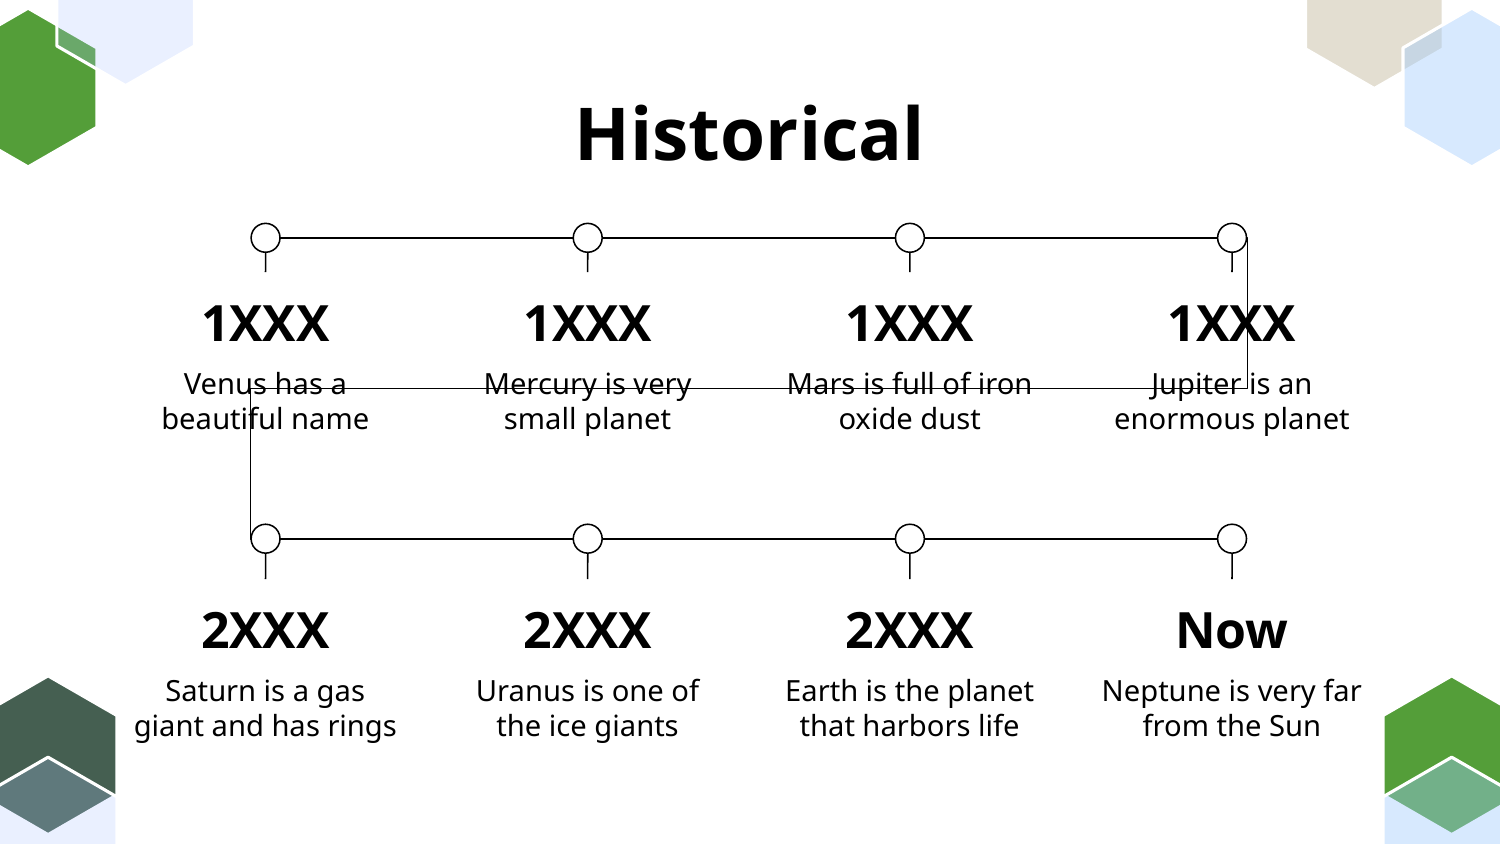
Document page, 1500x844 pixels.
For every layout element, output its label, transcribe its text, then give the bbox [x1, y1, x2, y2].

text_box [1217, 223, 1247, 237]
text_box [895, 223, 925, 236]
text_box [250, 237, 1247, 539]
text_box Neptune is very far from the Sun [1083, 657, 1381, 752]
text_box 1XXX [1252, 272, 1381, 350]
text_box Earth is the planet that harbors life [761, 657, 1059, 752]
text_box Now [1083, 579, 1381, 657]
text_box Uranus is one of the ice giants [439, 657, 737, 752]
text_box [898, 547, 922, 554]
text_box [1220, 547, 1244, 554]
text_box [573, 223, 602, 236]
text_box Saturn is a gas giant and has rings [116, 657, 415, 752]
text_box [253, 547, 277, 553]
text_box Jupiter is an enormous planet [1252, 350, 1381, 445]
text_box Venus has a beautiful name [116, 350, 245, 445]
text_box 2XXX [439, 579, 737, 657]
text_box 2XXX [116, 579, 415, 657]
text_box [575, 547, 599, 554]
text_box 1XXX [116, 272, 245, 350]
text_box 2XXX [761, 579, 1059, 657]
title Historical [118, 72, 1382, 167]
text_box [251, 223, 280, 236]
